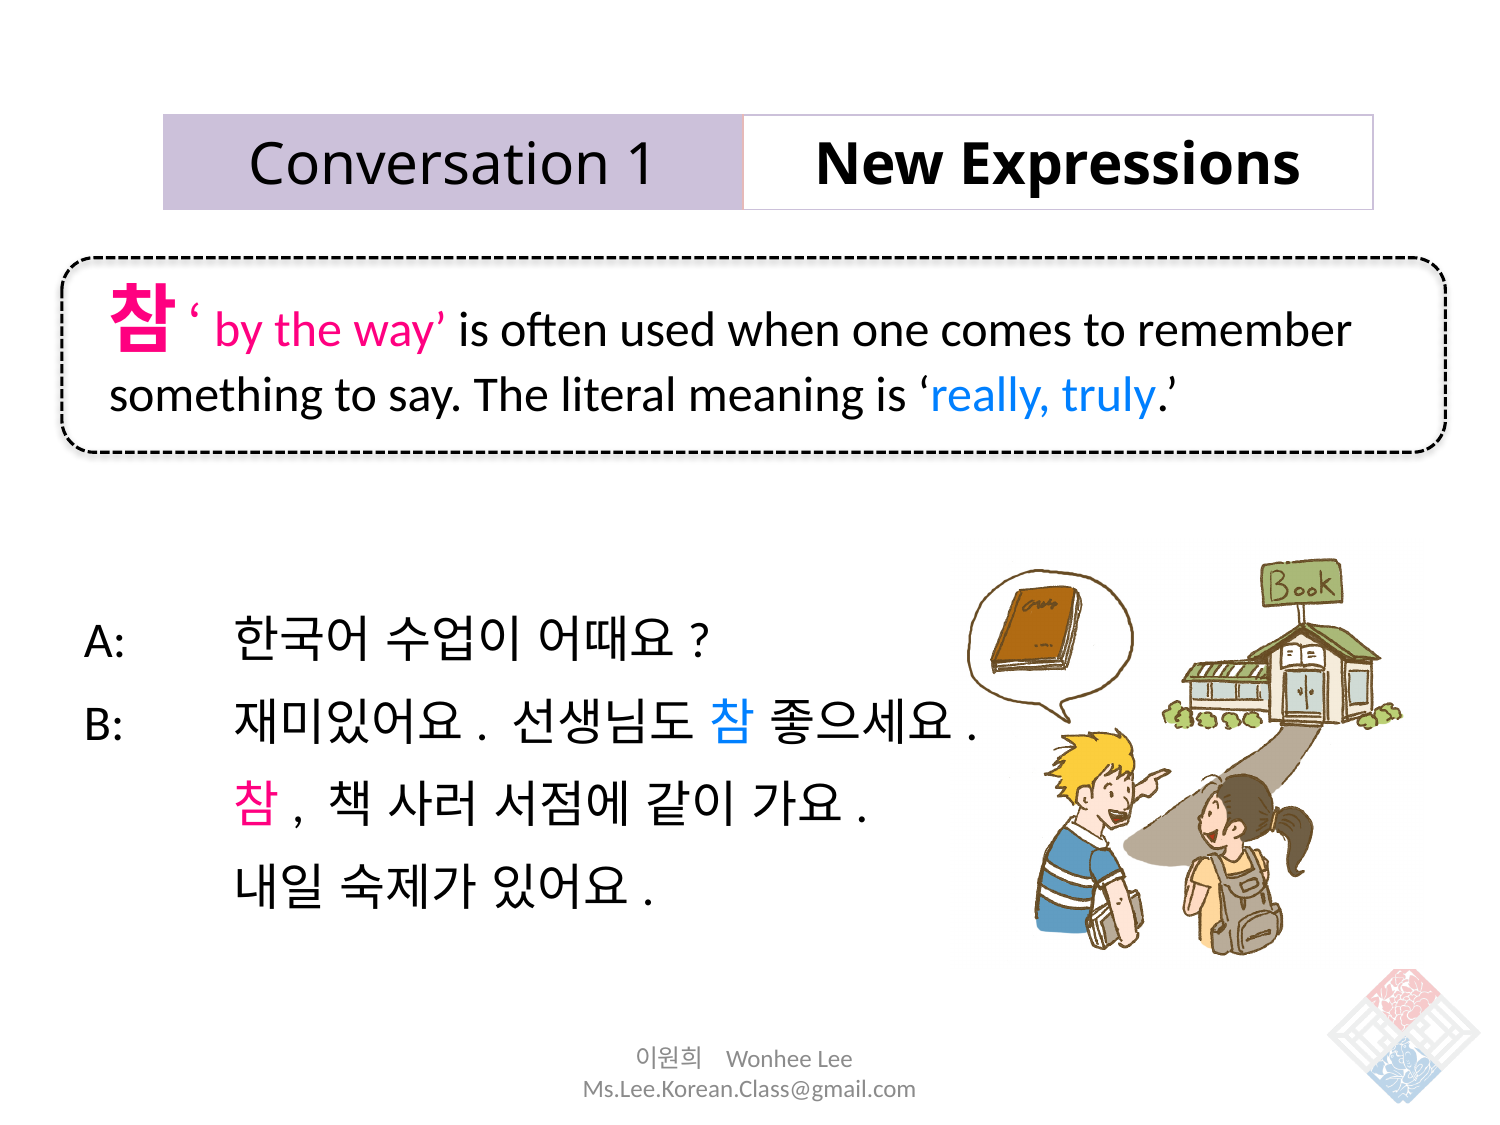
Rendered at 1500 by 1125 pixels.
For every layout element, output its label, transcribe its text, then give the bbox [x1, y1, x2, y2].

table_header Conversation 1 [165, 116, 742, 209]
text_box 참 ‘by the way’ is often used when one comes to remember something to say. The literal meaning is ‘really, truly.’ [93, 264, 1400, 430]
text_box A: 한국어 수업이 어때요? B: 재미있어요. 선생님도 참 좋으세요. 참, 책 사러 서점에 같이 가요. 내일 숙제가 있어요. [69, 576, 944, 924]
picture [949, 538, 1424, 969]
text_box [61, 256, 1447, 454]
footer 이원희 Wonhee Lee Ms.Lee.Korean.Class@gmail.com [512, 1042, 988, 1103]
table_header New Expressions [744, 116, 1372, 209]
